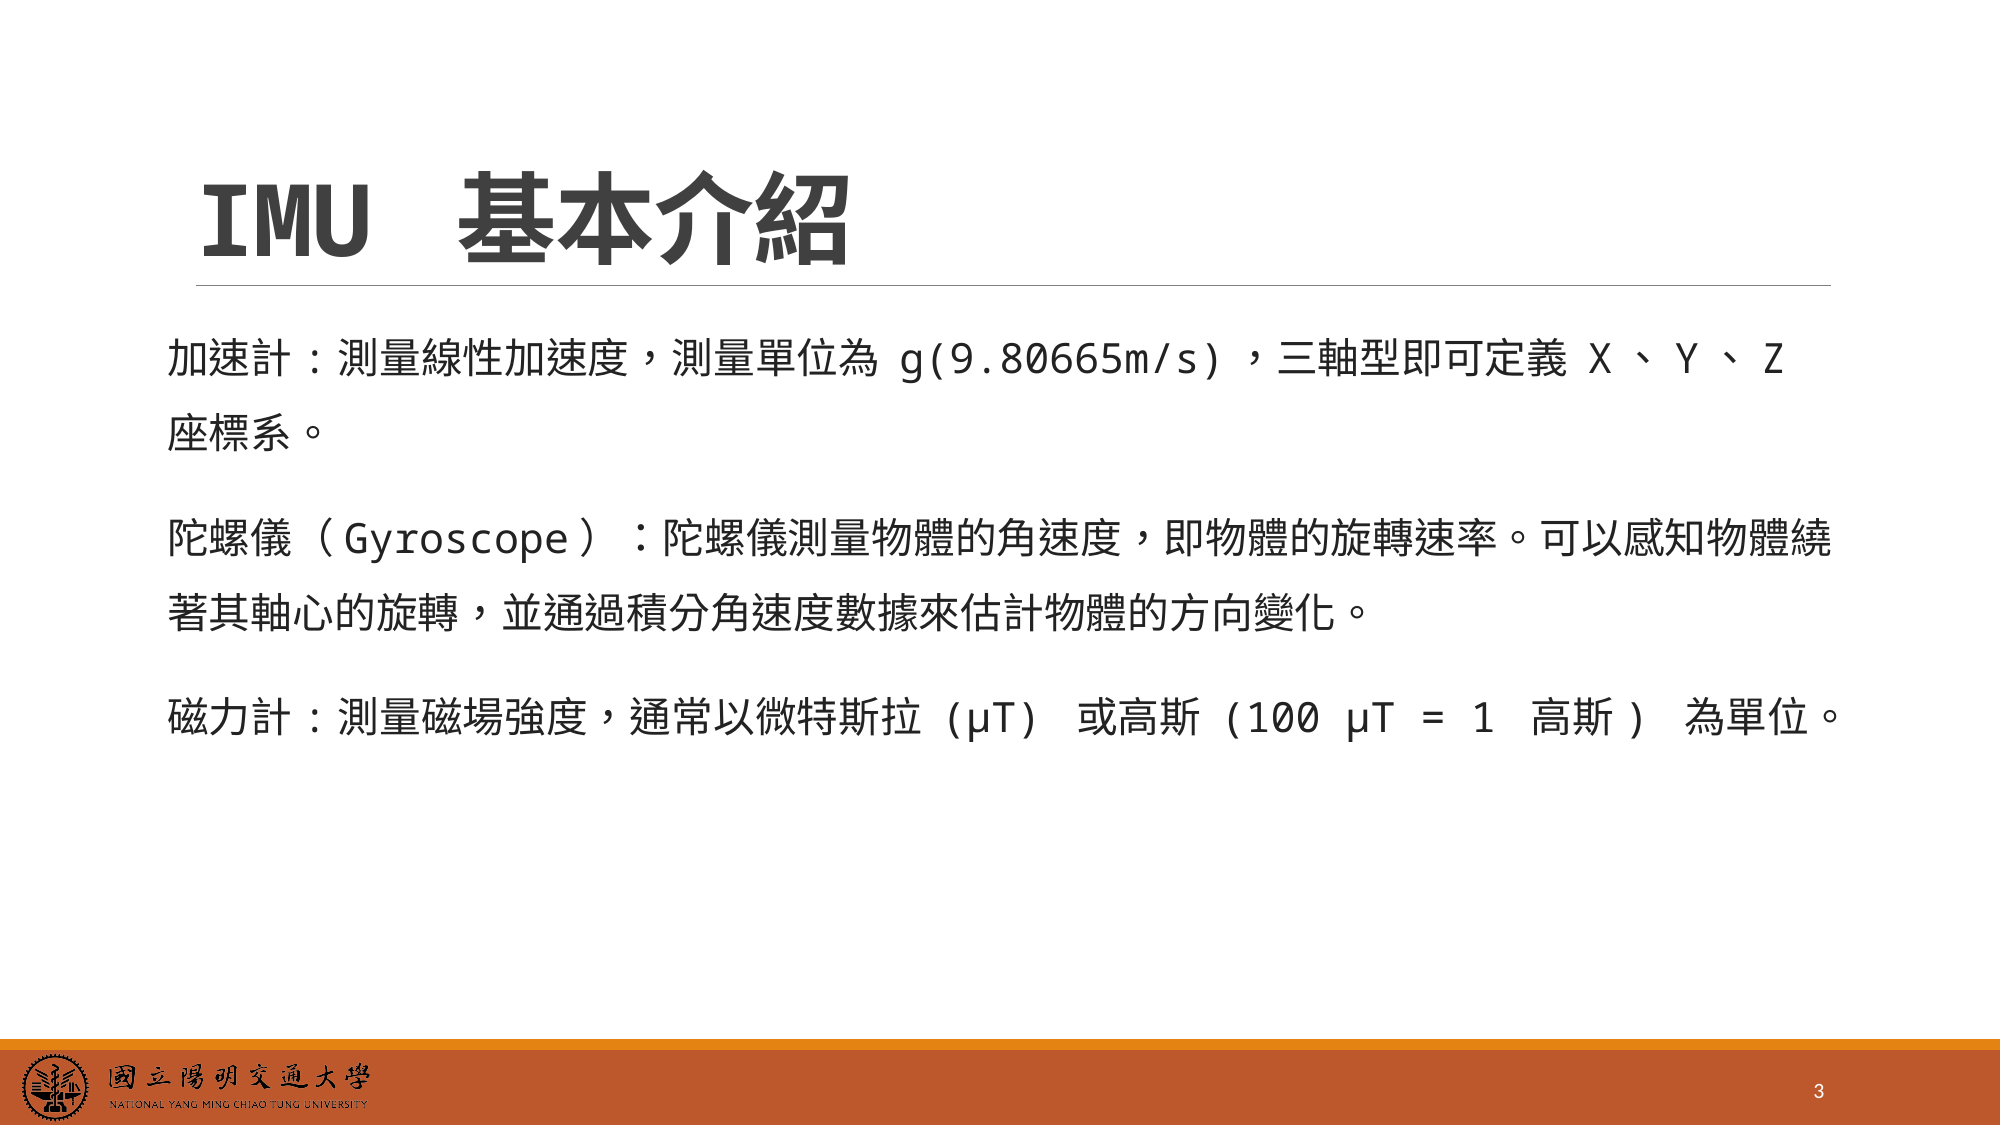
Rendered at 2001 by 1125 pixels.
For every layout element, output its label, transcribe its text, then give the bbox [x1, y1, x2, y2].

title IMU 基本介紹 [179, 47, 1830, 285]
list 加速計:測量線性加速度，測量單位為 g(9.80665m/s)，三軸型即可定義 X、Y、Z 座標系。 陀螺儀（Gyroscope）：陀螺儀測量物體的角速度，即物體的旋轉速率。可以感知物體繞著其軸心的旋轉，並通過積分角速度數據來估計物體的方向變化。 磁力計:測量磁場強度，通常以微特斯拉 (µT) 或高斯 (100 µT = 1 高斯) 為單位。 [137, 299, 1863, 961]
picture [19, 1051, 372, 1124]
slide_number 3 [1624, 1059, 1840, 1120]
